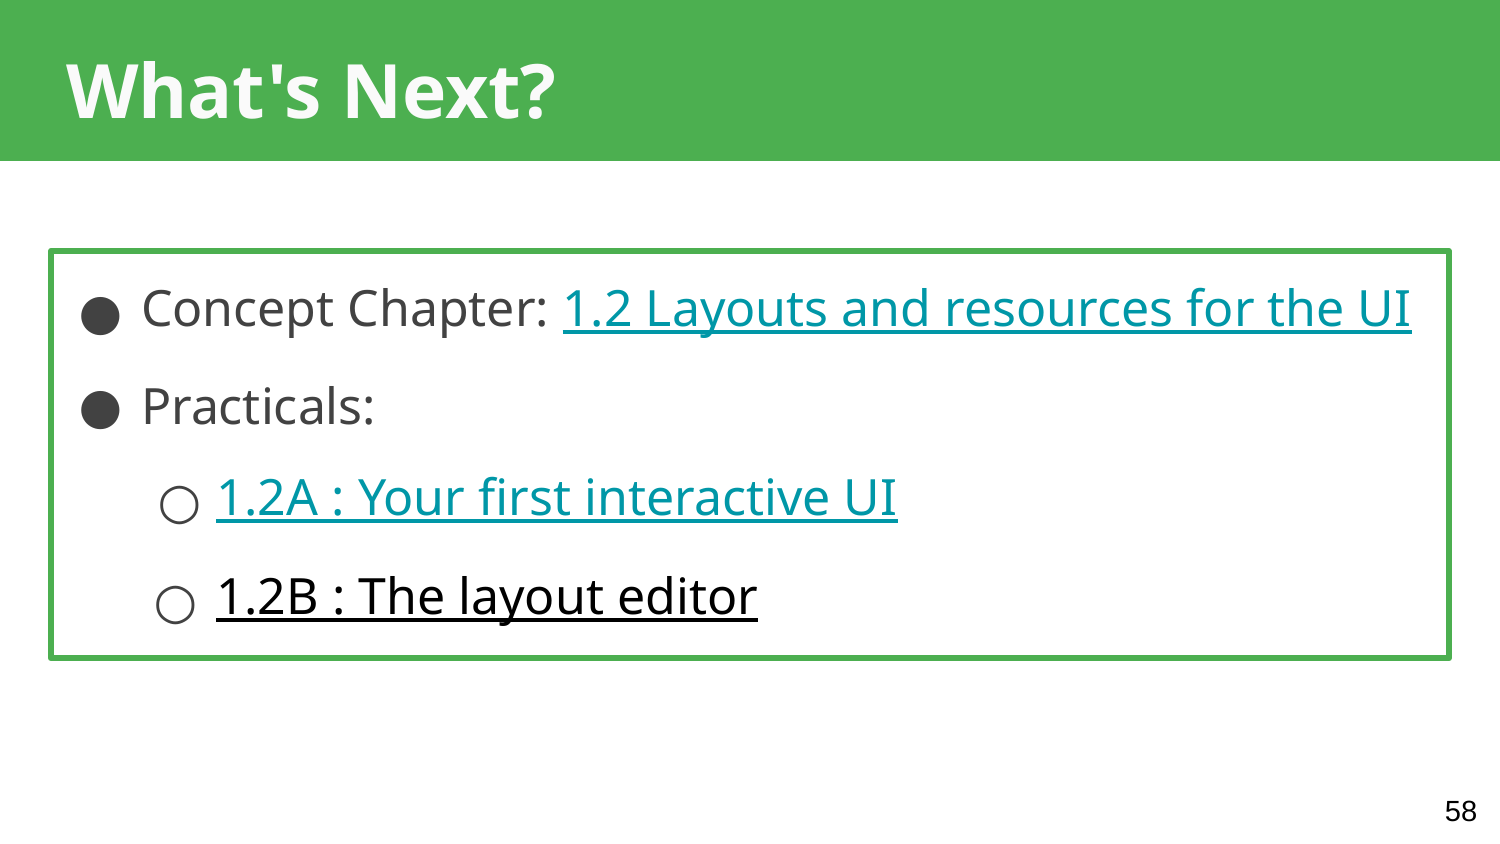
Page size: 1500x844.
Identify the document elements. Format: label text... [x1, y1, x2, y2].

text_box Concept Chapter: 1.2 Layouts and resources for the UI Practicals: 1.2A : Your first interactive UI 1.2B : The layout editor [51, 250, 1449, 659]
slide_number 58 [1402, 777, 1493, 842]
title What's Next? [51, 28, 1449, 122]
